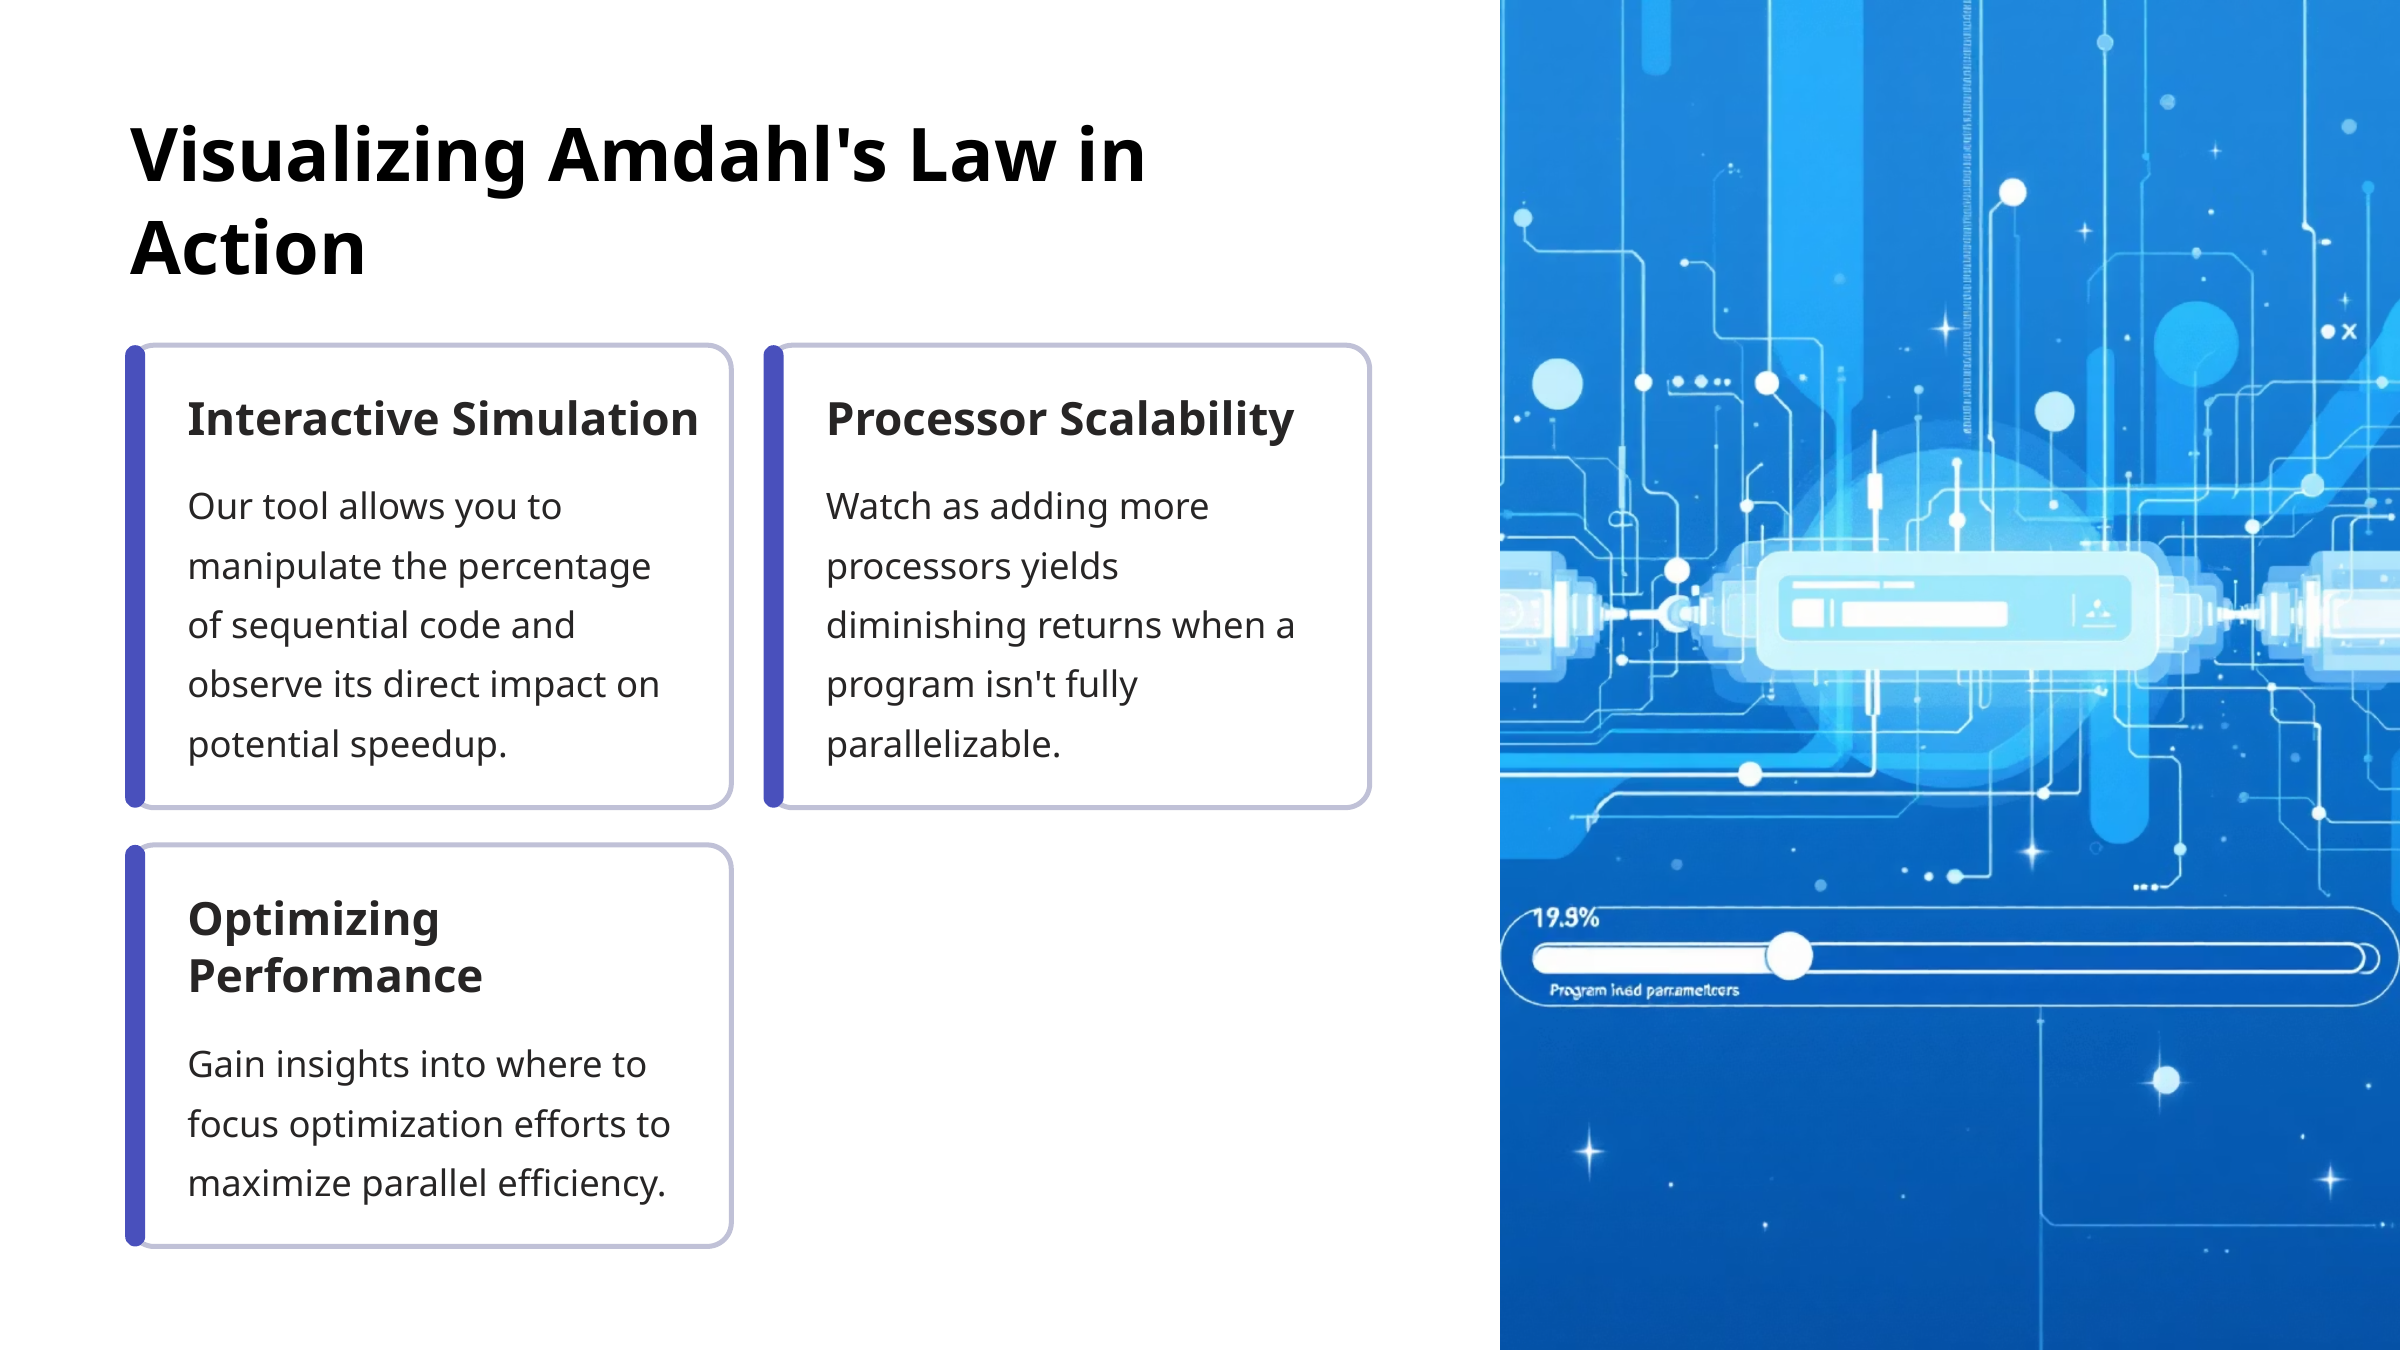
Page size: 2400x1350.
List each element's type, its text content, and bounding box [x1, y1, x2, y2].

text_box Gain insights into where to focus optimization efforts to maximize parallel efficiency. [187, 1025, 690, 1205]
text_box [142, 345, 732, 808]
text_box [781, 345, 1370, 808]
text_box Our tool allows you to manipulate the percentage of sequential code and observe its direct impact on potential speedup. [187, 467, 690, 766]
text_box [142, 844, 732, 1247]
text_box Watch as adding more processors yields diminishing returns when a program isn't fully parallelizable. [825, 467, 1328, 766]
text_box Interactive Simulation [187, 387, 683, 446]
text_box Visualizing Amdahl's Law in Action [130, 103, 1370, 290]
text_box [125, 844, 146, 1247]
text_box Processor Scalability [825, 387, 1306, 446]
text_box [763, 345, 784, 808]
picture [1499, 0, 2400, 1350]
text_box Optimizing Performance [187, 887, 690, 1004]
text_box [125, 345, 146, 808]
